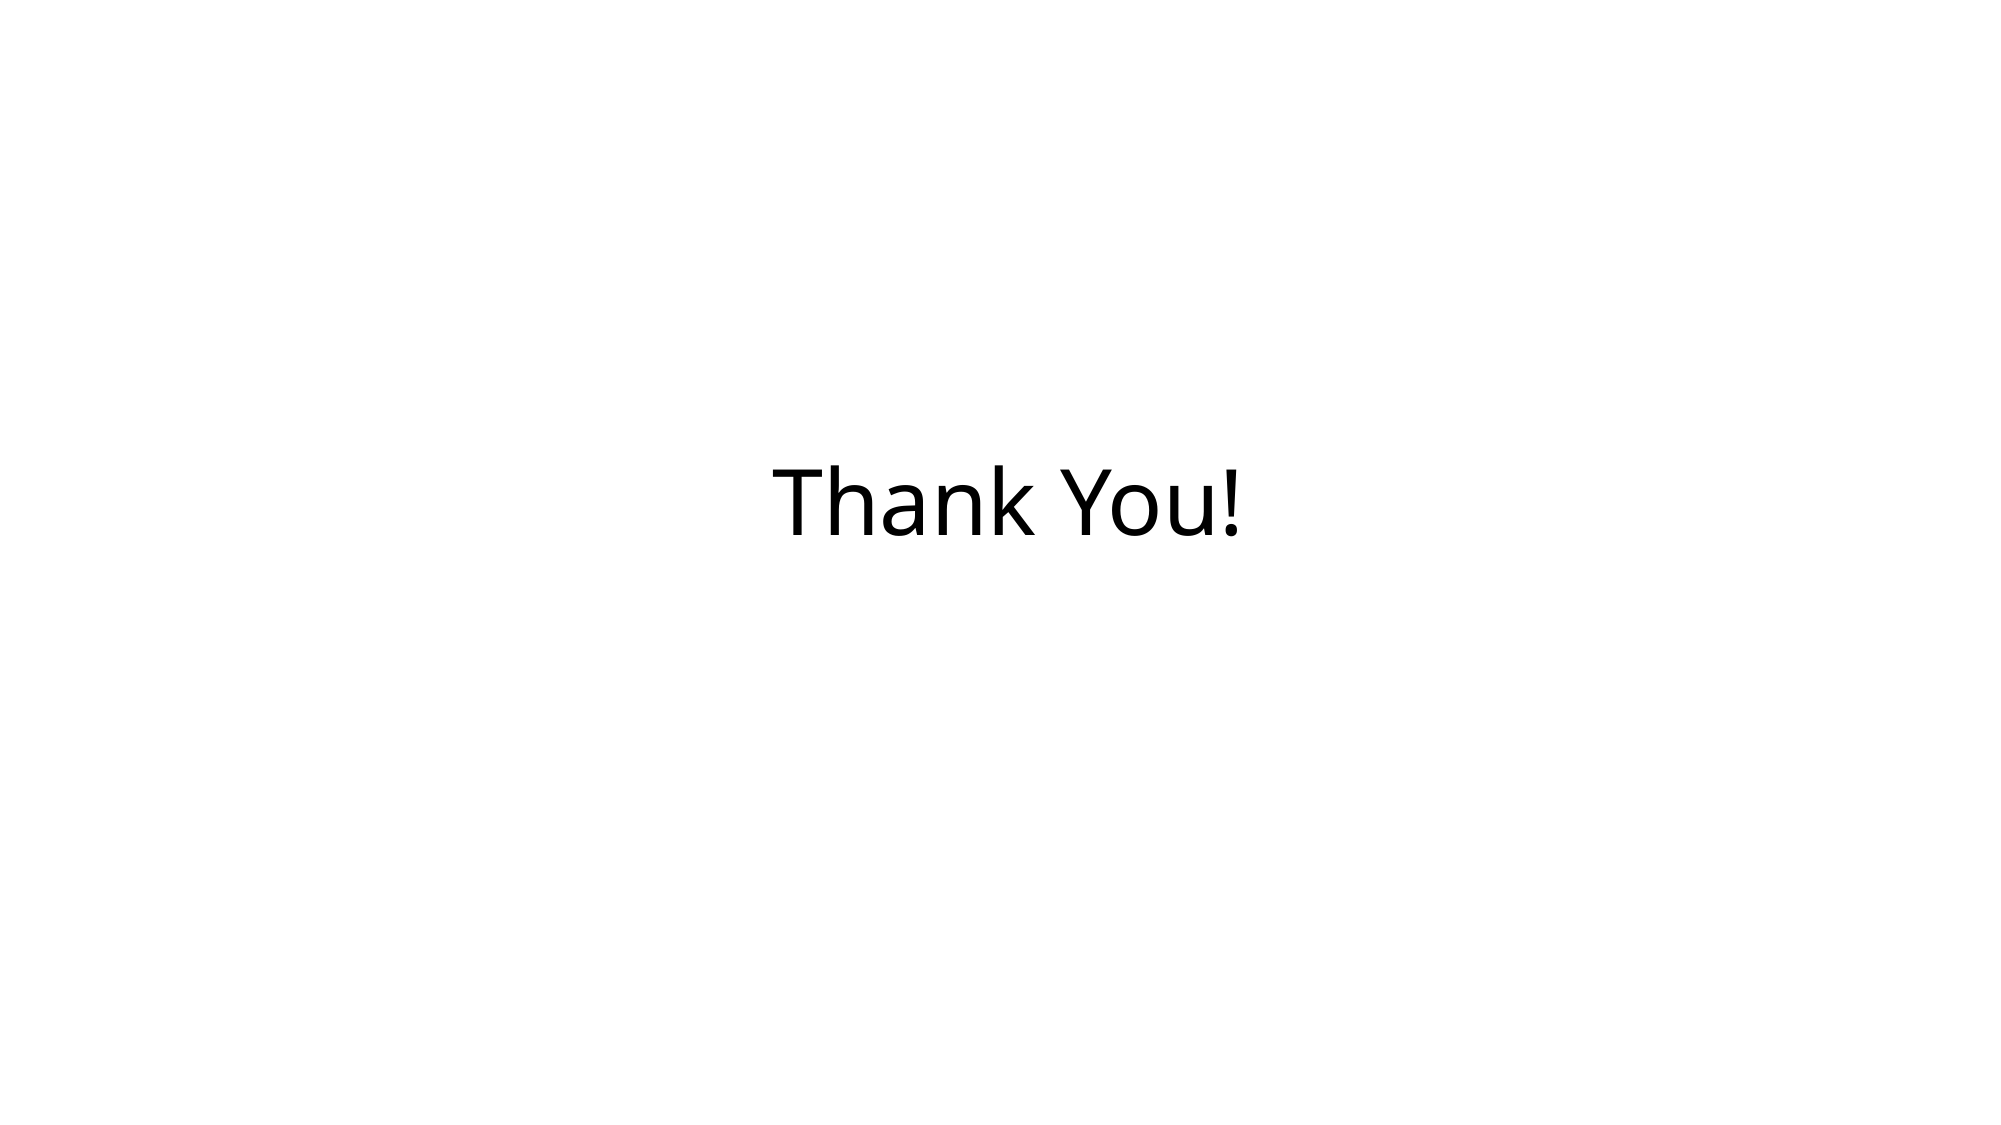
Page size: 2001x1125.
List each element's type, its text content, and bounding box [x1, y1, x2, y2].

title Thank You! [146, 397, 1871, 615]
